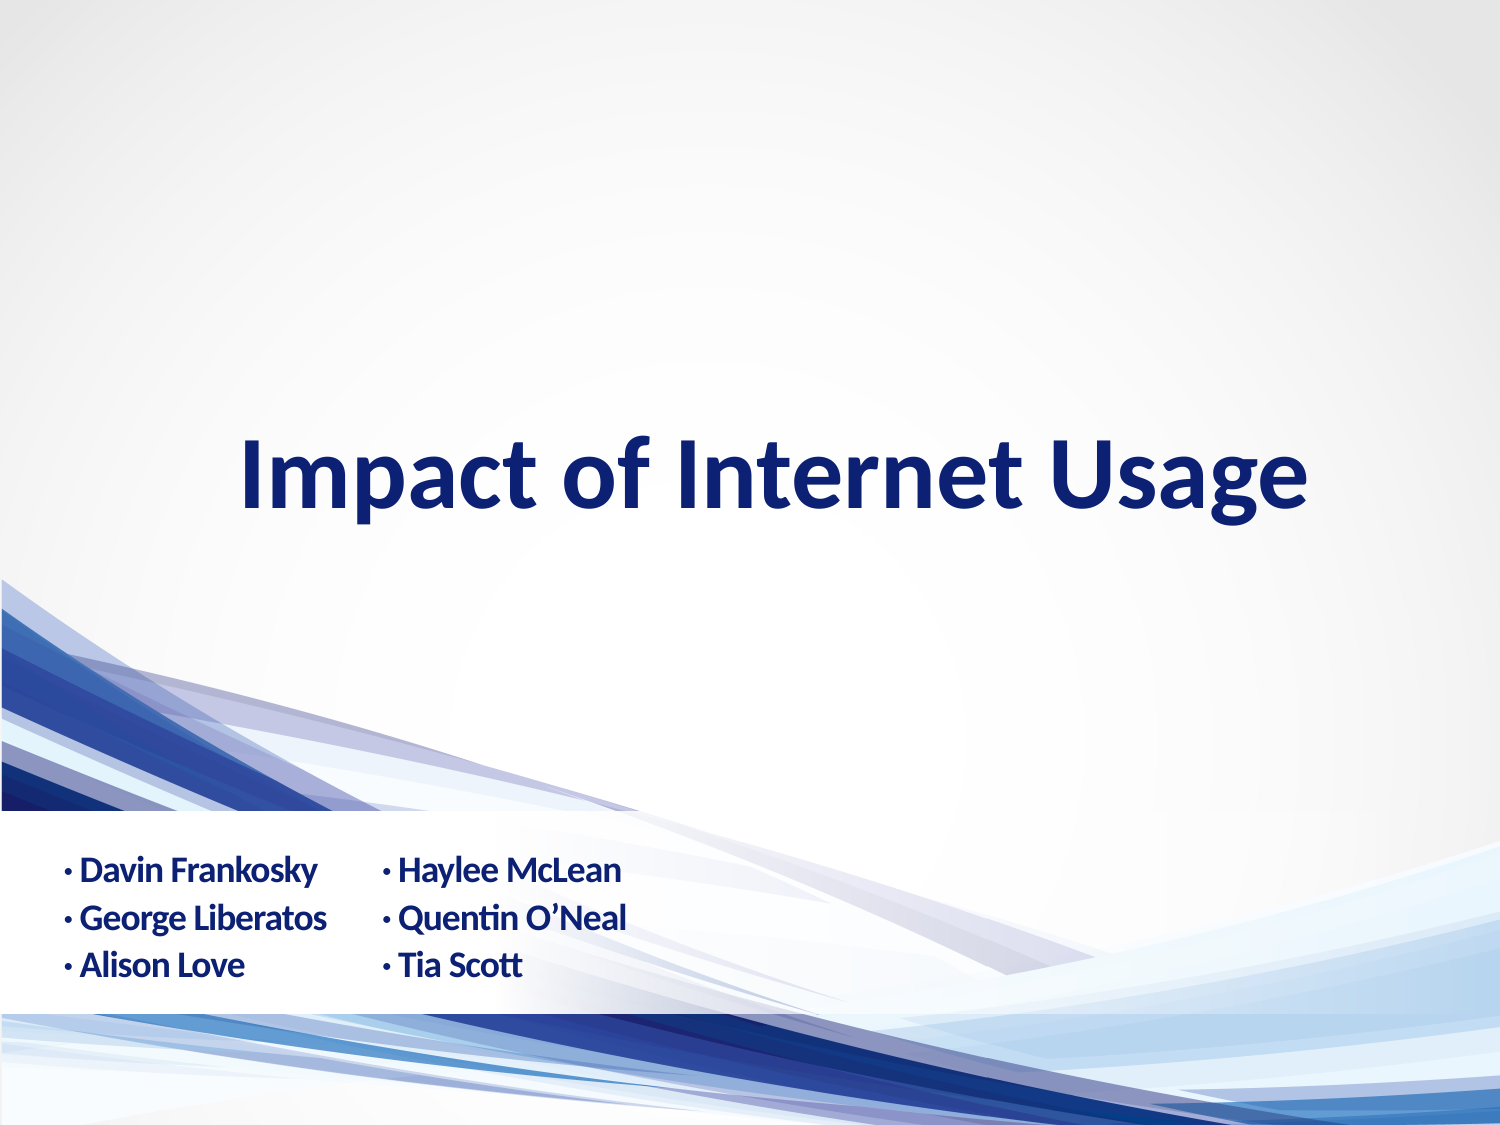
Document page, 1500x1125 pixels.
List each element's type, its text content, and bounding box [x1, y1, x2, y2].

text_box Impact of Internet Usage [162, 396, 1388, 625]
text_box [0, 810, 1500, 1016]
text_box · Haylee McLean · Quentin O’Neal · Tia Scott [367, 834, 760, 978]
text_box · Davin Frankosky · George Liberatos · Alison Love [48, 834, 367, 978]
picture [0, 1016, 1500, 1125]
picture [0, 0, 1500, 810]
